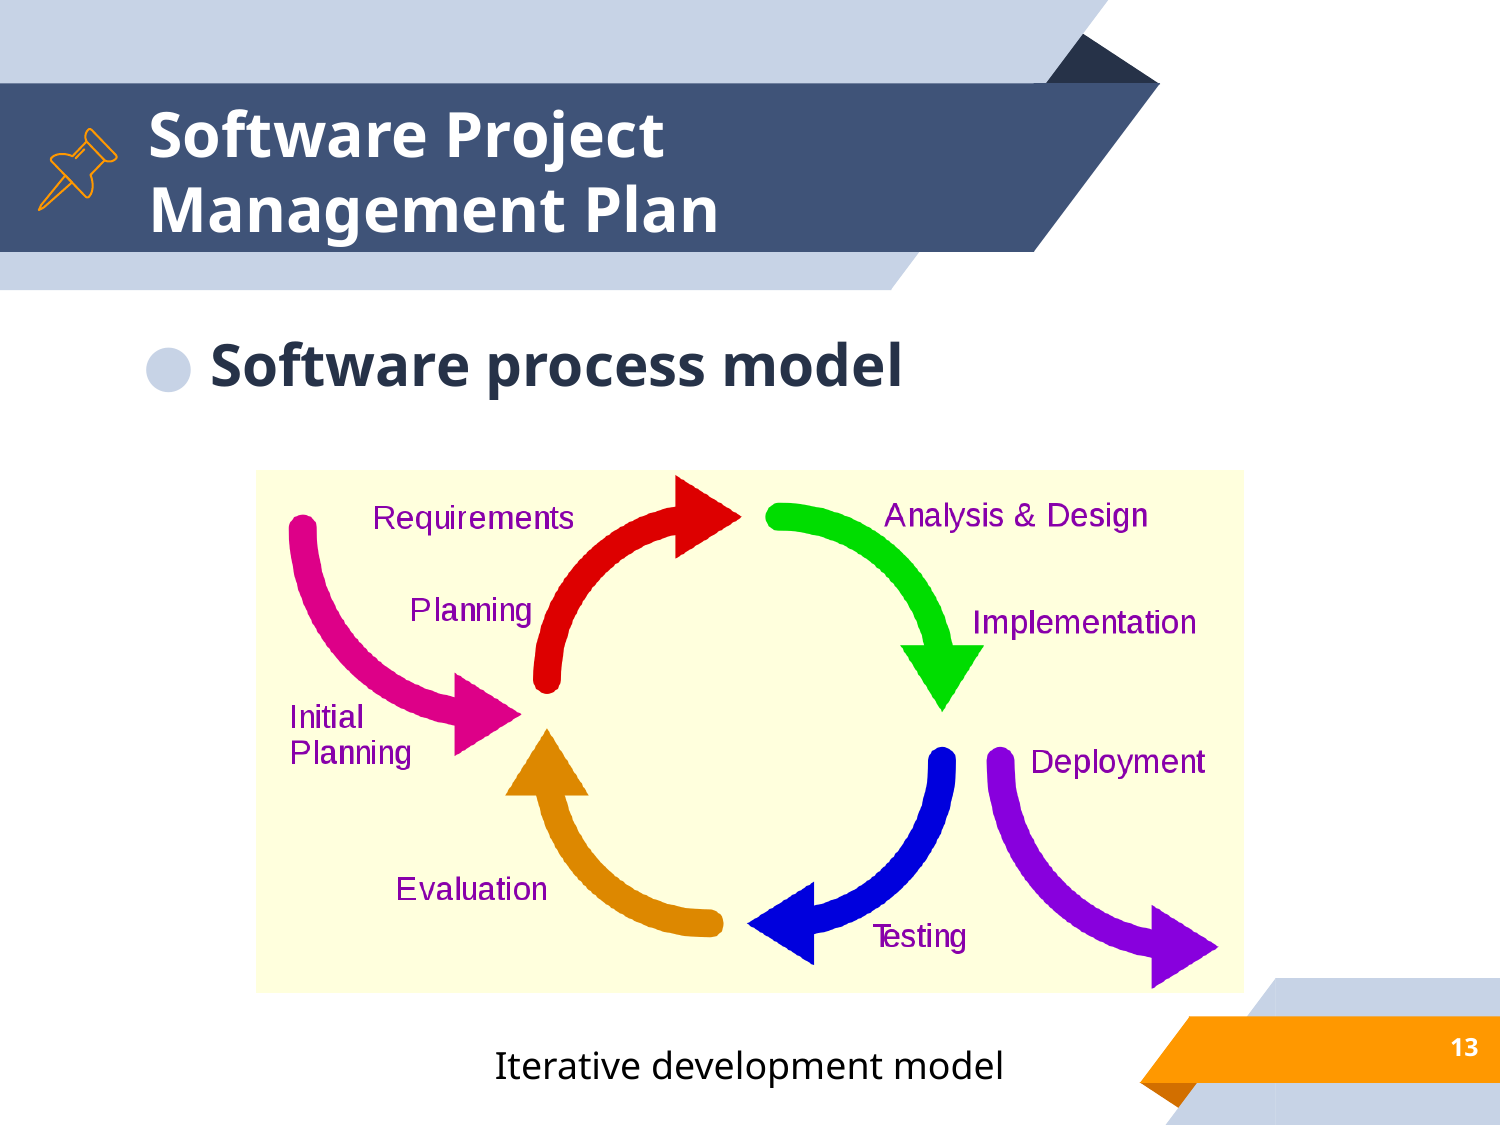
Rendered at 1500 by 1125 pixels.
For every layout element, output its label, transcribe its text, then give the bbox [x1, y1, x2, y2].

title Software Project Management Plan [133, 85, 1095, 254]
list Software process model [120, 312, 1108, 449]
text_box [38, 128, 117, 211]
slide_number ‹#› [1249, 1014, 1494, 1084]
text_box Iterative development model [390, 1026, 1109, 1084]
picture [256, 469, 1244, 993]
